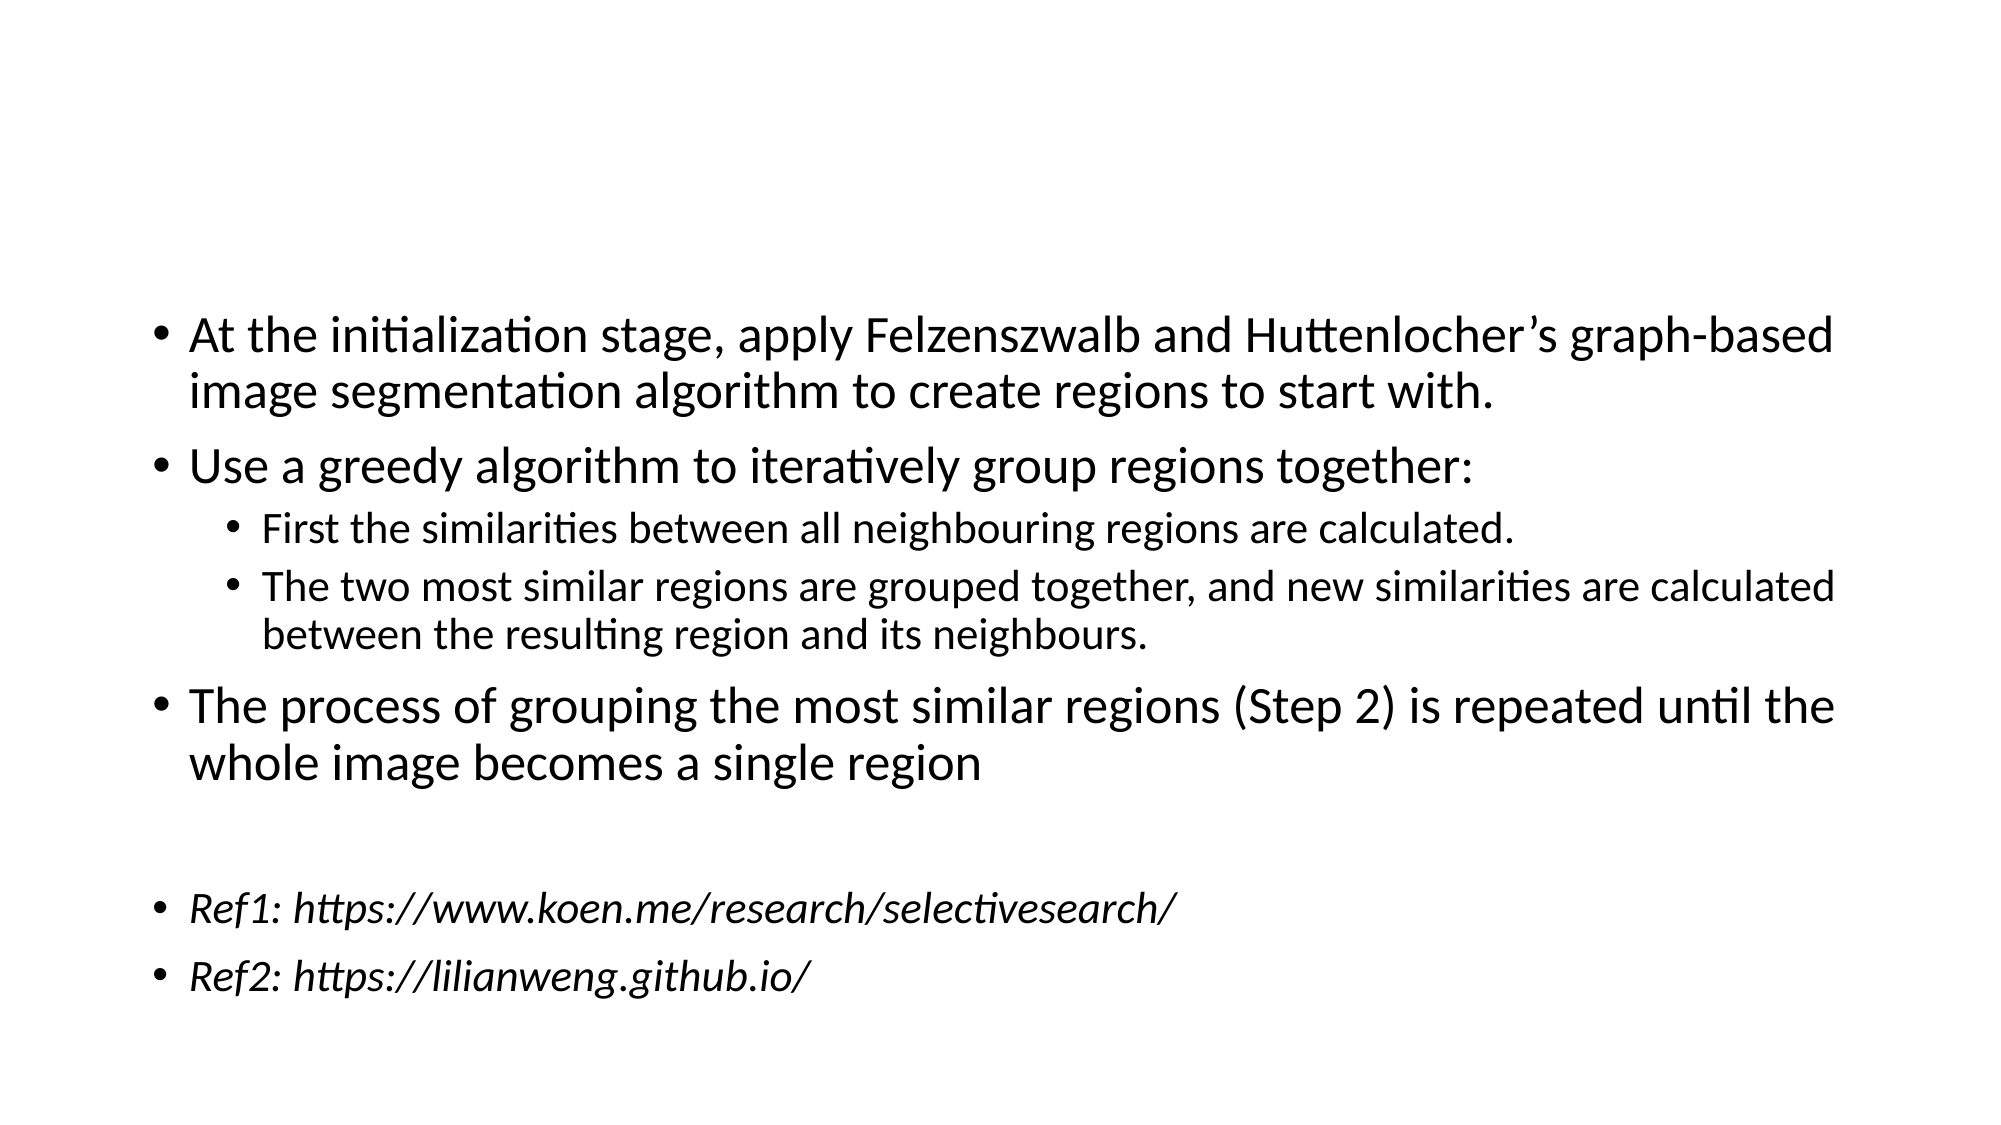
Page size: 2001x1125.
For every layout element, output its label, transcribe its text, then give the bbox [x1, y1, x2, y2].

list At the initialization stage, apply Felzenszwalb and Huttenlocher’s graph-based image segmentation algorithm to create regions to start with. Use a greedy algorithm to iteratively group regions together: First the similarities between all neighbouring regions are calculated. The two most similar regions are grouped together, and new similarities are calculated between the resulting region and its neighbours. The process of grouping the most similar regions (Step 2) is repeated until the whole image becomes a single region Ref1: https://www.koen.me/research/selectivesearch/ Ref2: https://lilianweng.github.io/ [137, 299, 1863, 1014]
